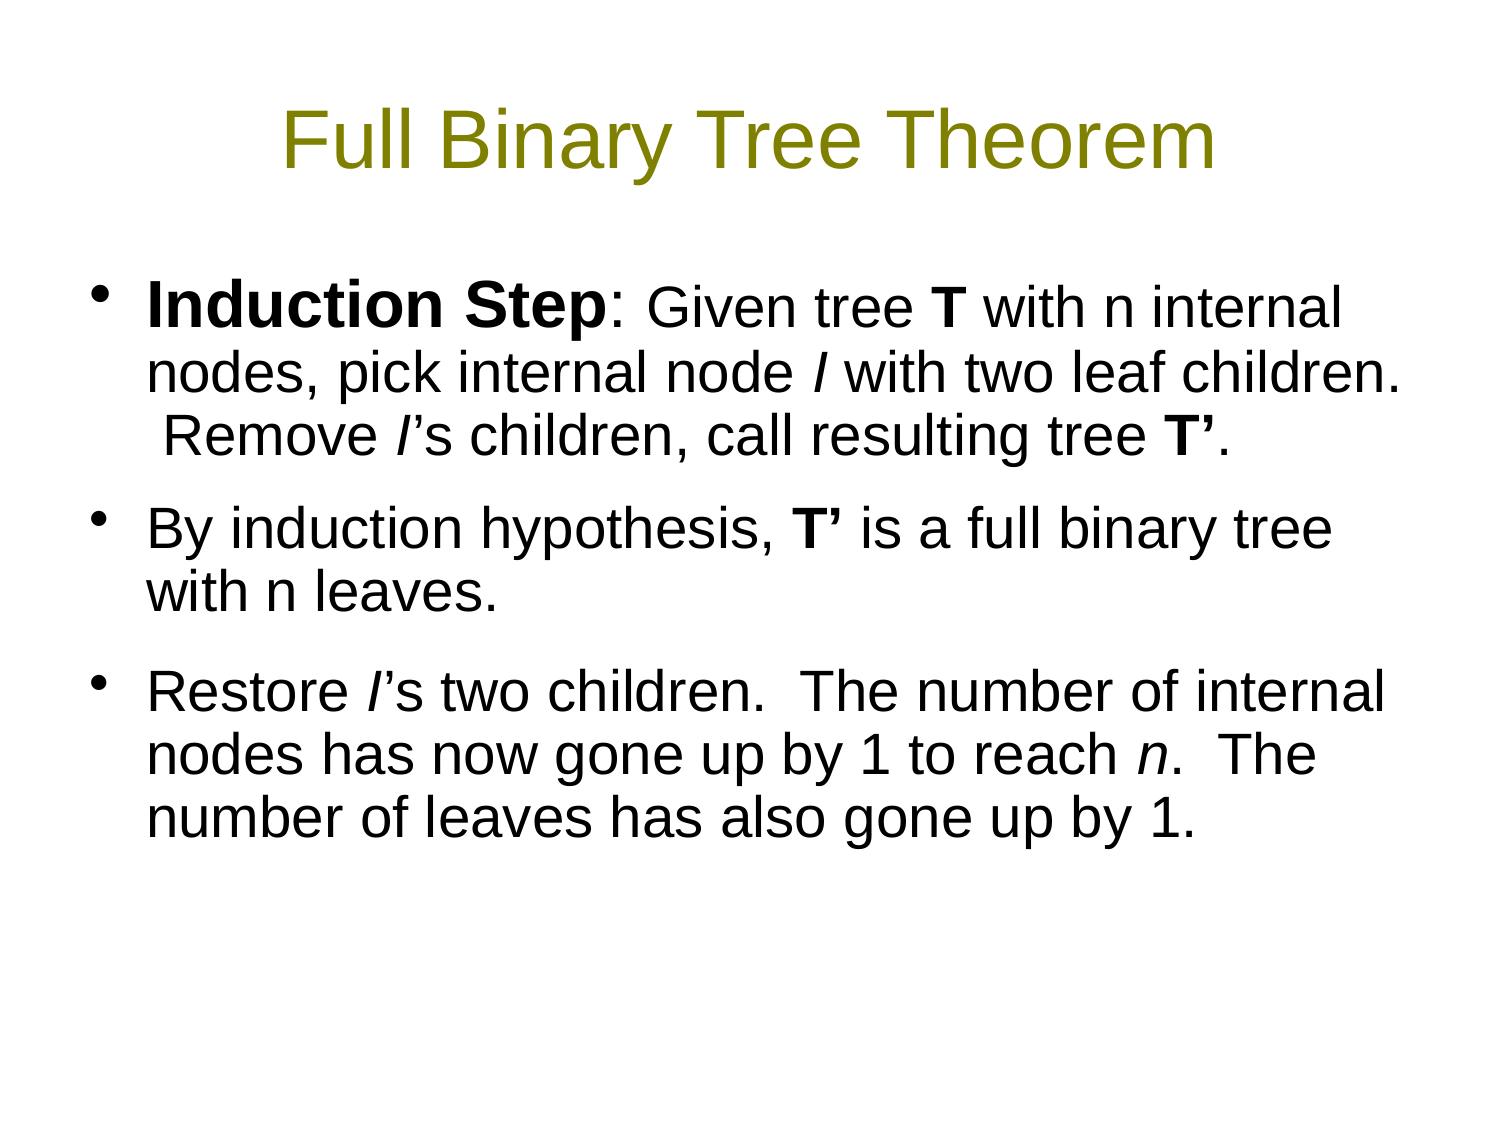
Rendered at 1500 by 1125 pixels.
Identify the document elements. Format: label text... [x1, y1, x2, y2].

list Induction Step: Given tree T with n internal nodes, pick internal node I with two leaf children. Remove I’s children, call resulting tree T’. By induction hypothesis, T’ is a full binary tree with n leaves. Restore I’s two children. The number of internal nodes has now gone up by 1 to reach n. The number of leaves has also gone up by 1. [74, 262, 1425, 1013]
title Full Binary Tree Theorem [74, 59, 1425, 210]
